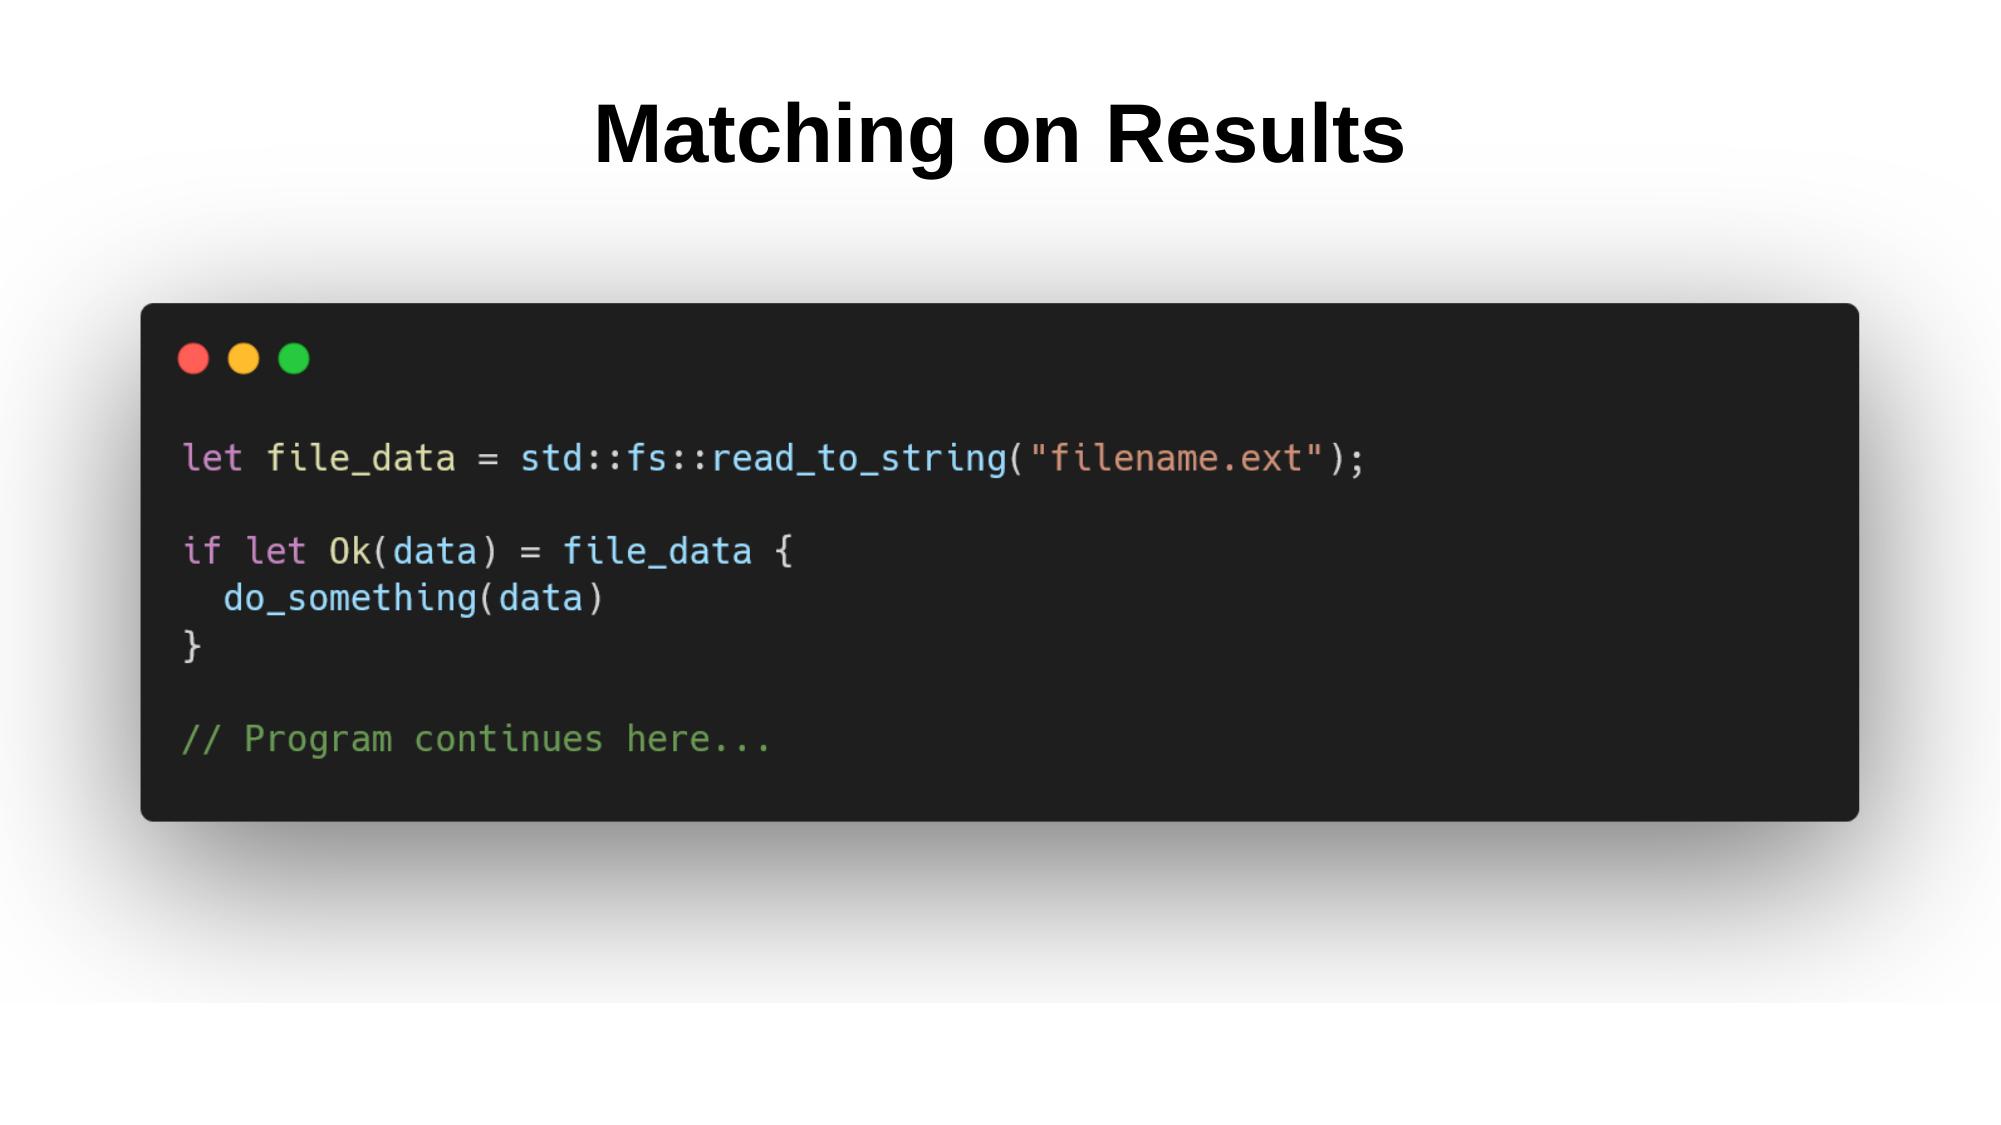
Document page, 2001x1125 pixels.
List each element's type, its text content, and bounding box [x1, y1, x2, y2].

picture [0, 122, 2000, 1003]
text_box Matching on Results [166, 83, 1834, 119]
